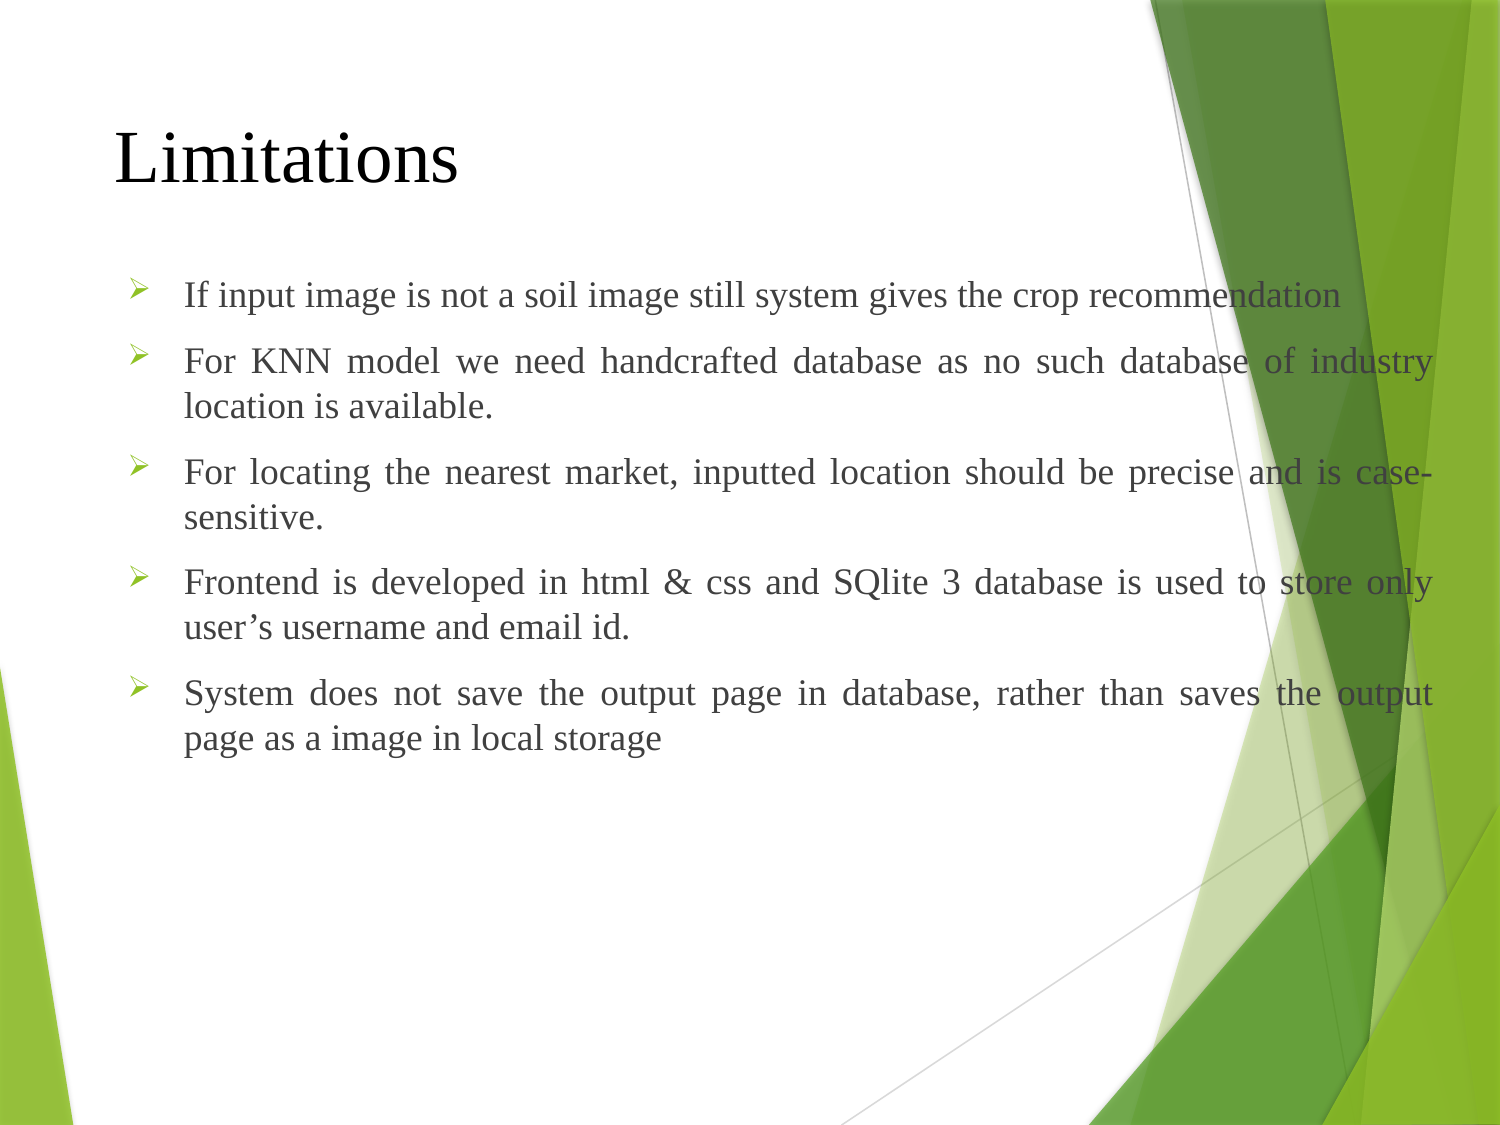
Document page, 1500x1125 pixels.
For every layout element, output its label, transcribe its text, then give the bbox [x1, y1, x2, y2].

title Limitations [99, 99, 1142, 317]
list If input image is not a soil image still system gives the crop recommendation For KNN model we need handcrafted database as no such database of industry location is available. For locating the nearest market, inputted location should be precise and is case-sensitive. Frontend is developed in html & css and SQlite 3 database is used to store only user’s username and email id. System does not save the output page in database, rather than saves the output page as a image in local storage [112, 262, 1450, 900]
